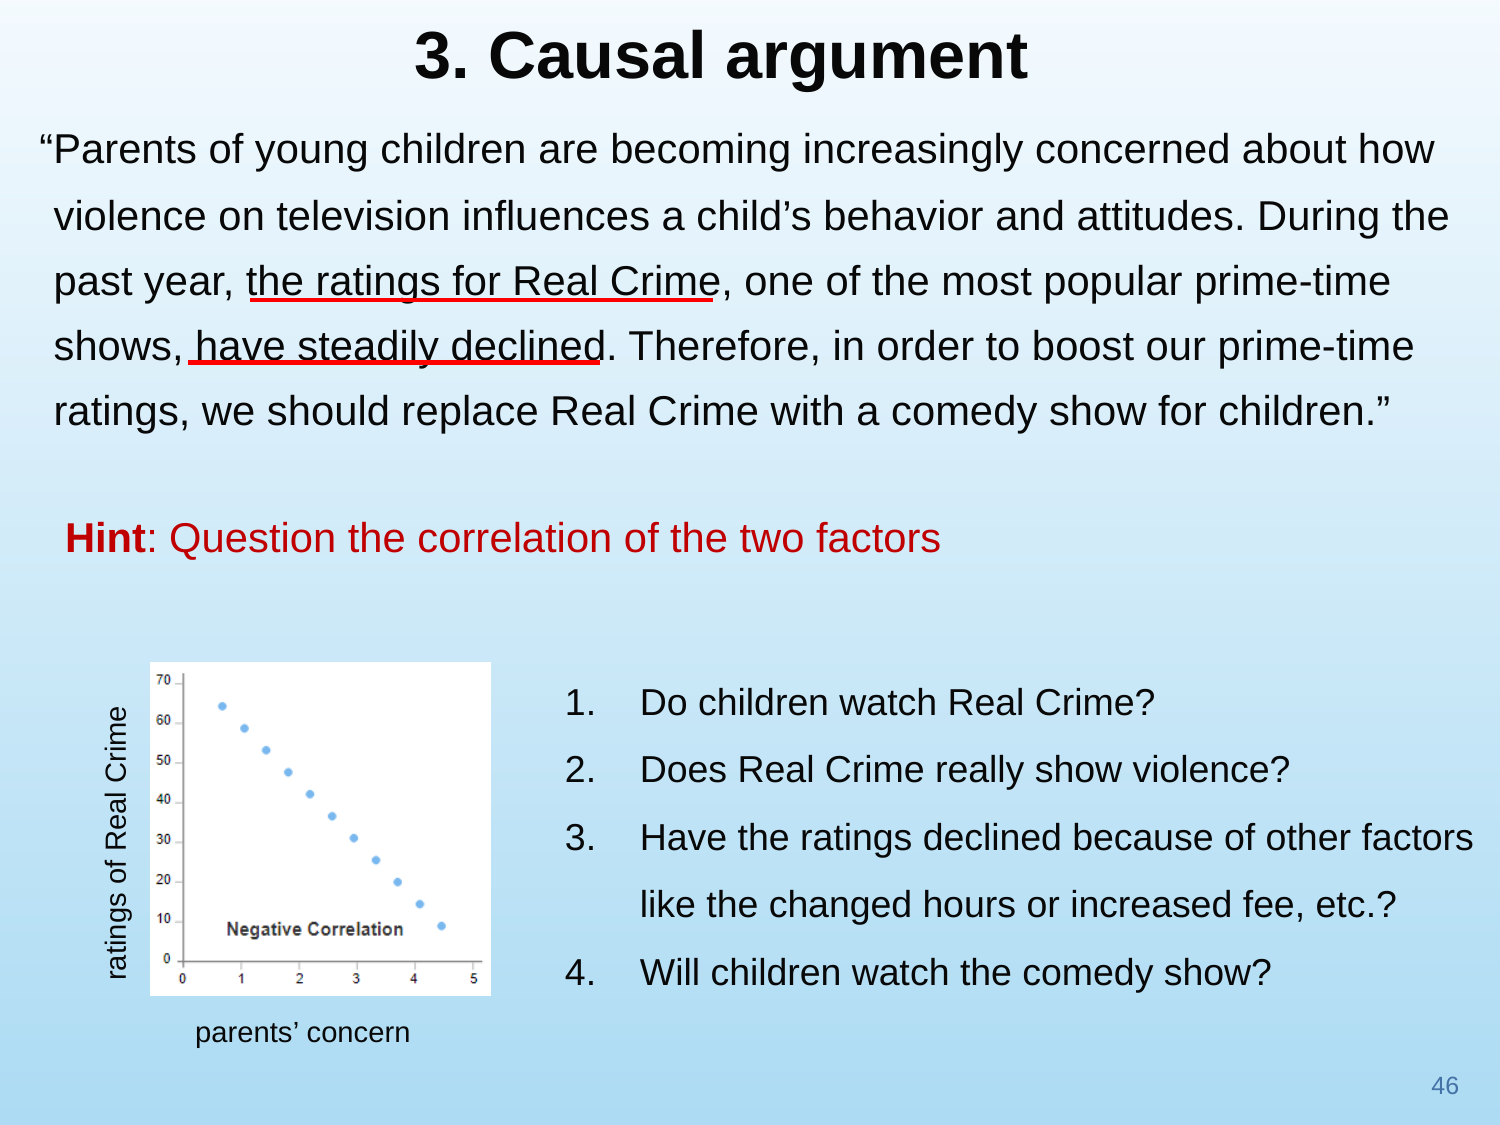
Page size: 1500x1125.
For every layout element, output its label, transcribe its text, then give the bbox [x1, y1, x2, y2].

text_box 46 [1349, 1061, 1475, 1103]
text_box Hint: Question the correlation of the two factors [49, 503, 1413, 569]
text_box parents’ concern [180, 1005, 506, 1056]
list “Parents of young children are becoming increasingly concerned about how violence on television influences a child’s behavior and attitudes. During the past year, the ratings for Real Crime, one of the most popular prime-time shows, have steadily declined. Therefore, in order to boost our prime-time ratings, we should replace Real Crime with a comedy show for children.” [0, 88, 1475, 504]
text_box ratings of Real Crime [89, 575, 140, 996]
picture [149, 662, 491, 996]
text_box Do children watch Real Crime? Does Real Crime really show violence? Have the ratings declined because of other factors like the changed hours or increased fee, etc.? Will children watch the comedy show? [549, 647, 1500, 1001]
text_box 3. Causal argument [0, 3, 1463, 99]
